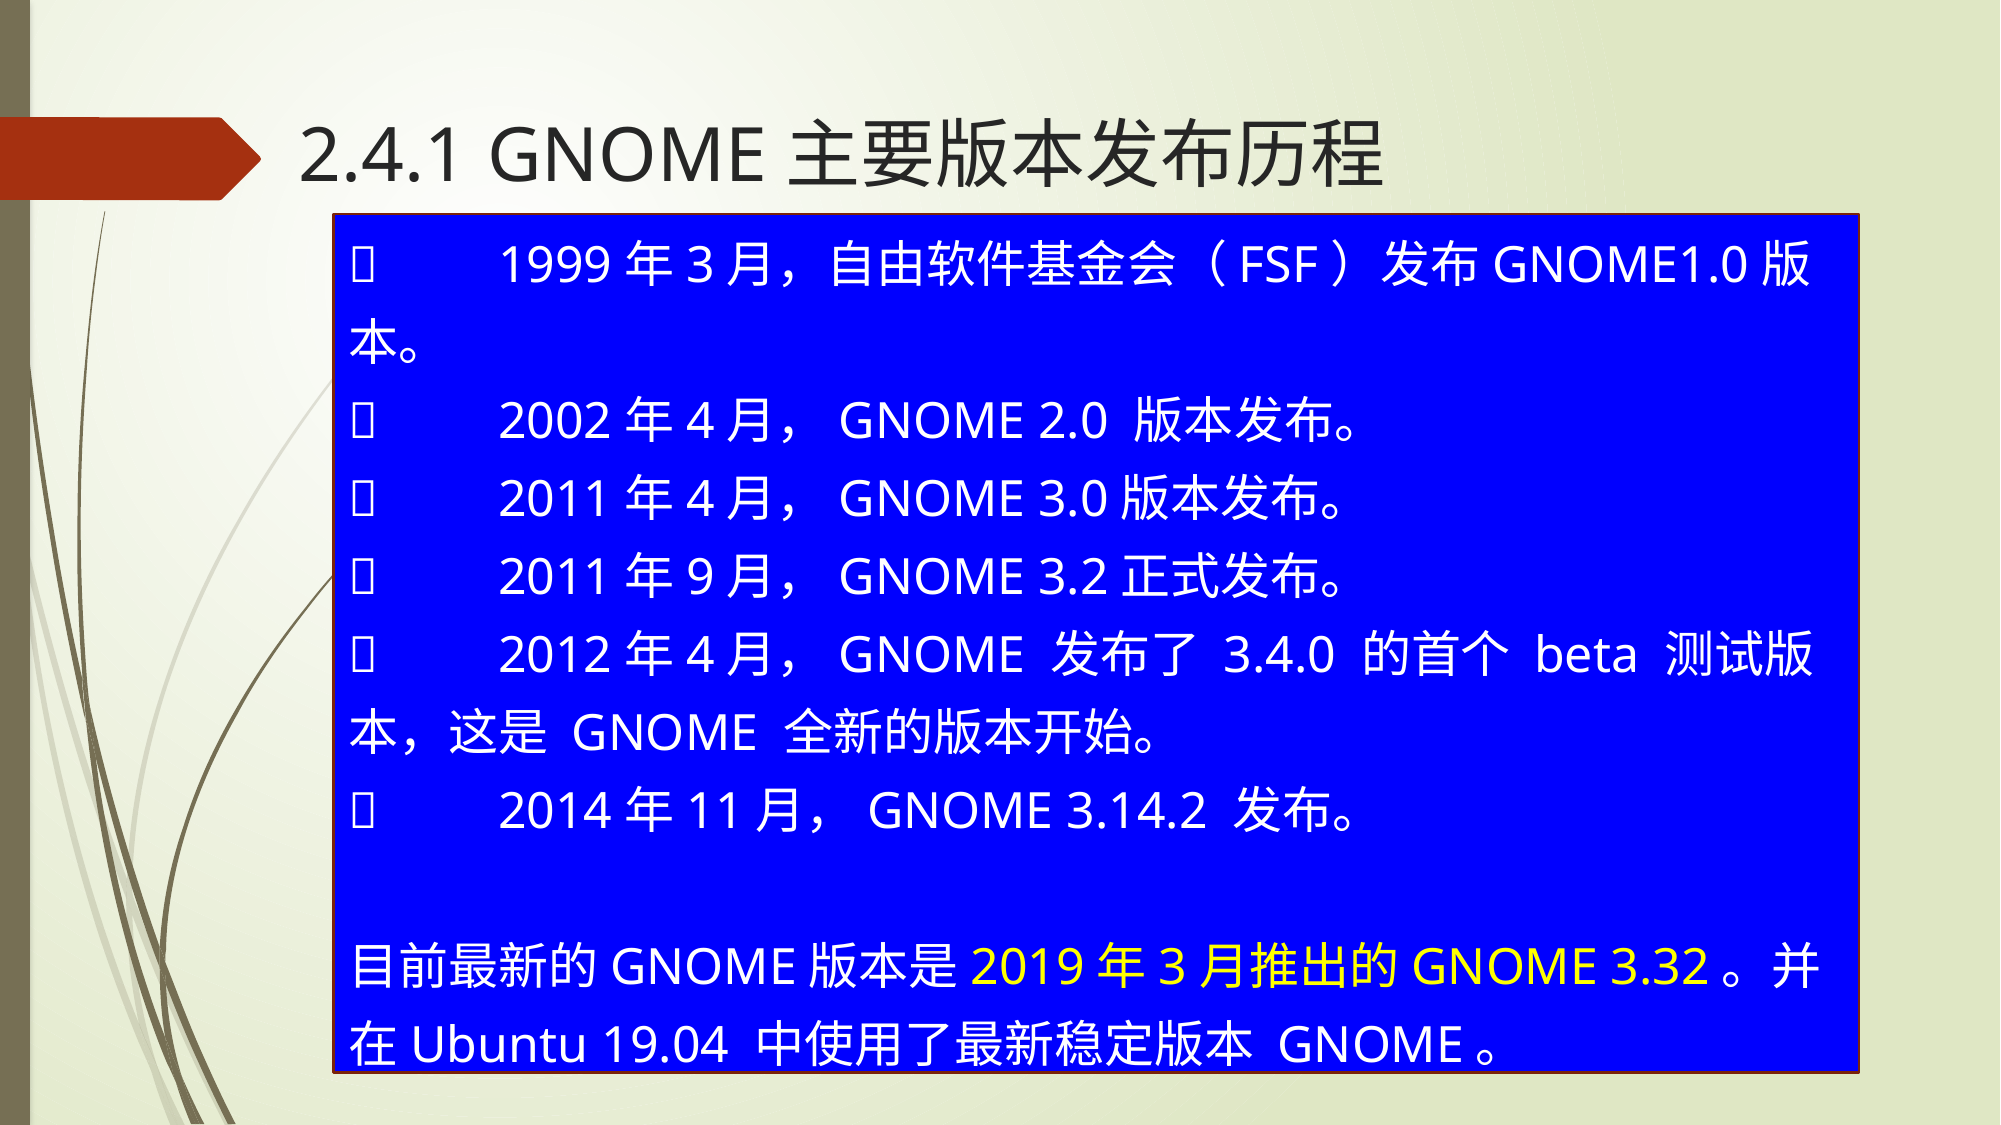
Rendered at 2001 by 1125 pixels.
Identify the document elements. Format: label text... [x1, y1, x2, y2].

title 2.4.1 GNOME主要版本发布历程 [283, 99, 1746, 215]
text_box  1999年3月，自由软件基金会（FSF）发布GNOME1.0版本。  2002年4月，GNOME 2.0 版本发布。  2011年4月，GNOME 3.0版本发布。  2011年9月，GNOME 3.2正式发布。  2012年4月，GNOME 发布了 3.4.0 的首个 beta 测试版本，这是 GNOME 全新的版本开始。  2014年11月，GNOME 3.14.2 发布。 目前最新的GNOME版本是2019年3月推出的GNOME 3.32。并在Ubuntu 19.04 中使用了最新稳定版本 GNOME。 [332, 213, 1860, 1074]
